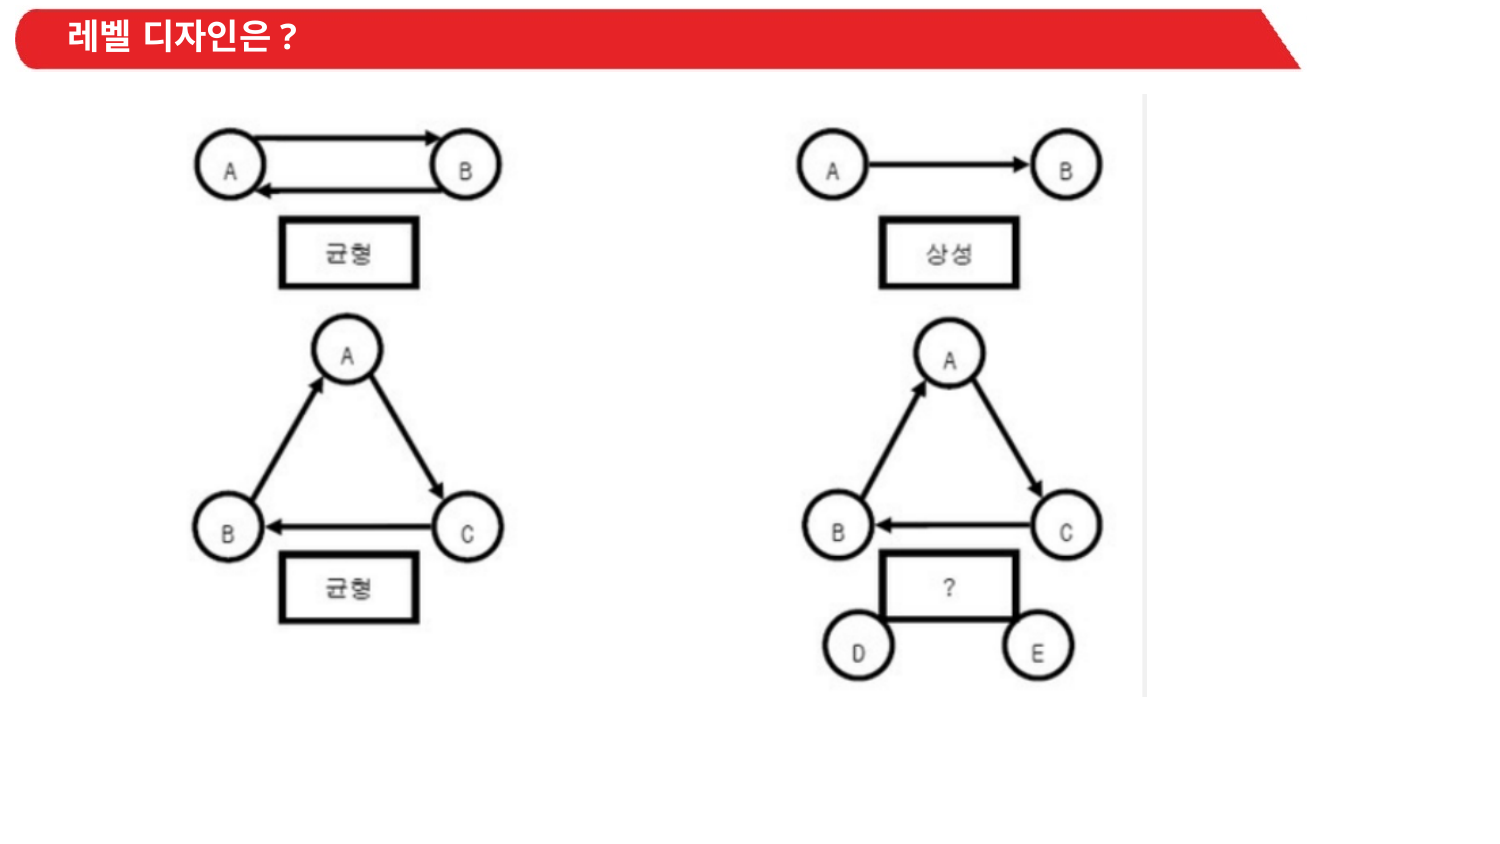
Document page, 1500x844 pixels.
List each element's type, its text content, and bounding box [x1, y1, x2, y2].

title 레벨 디자인은? [56, 13, 492, 63]
picture [146, 94, 1147, 697]
picture [15, 5, 1307, 72]
